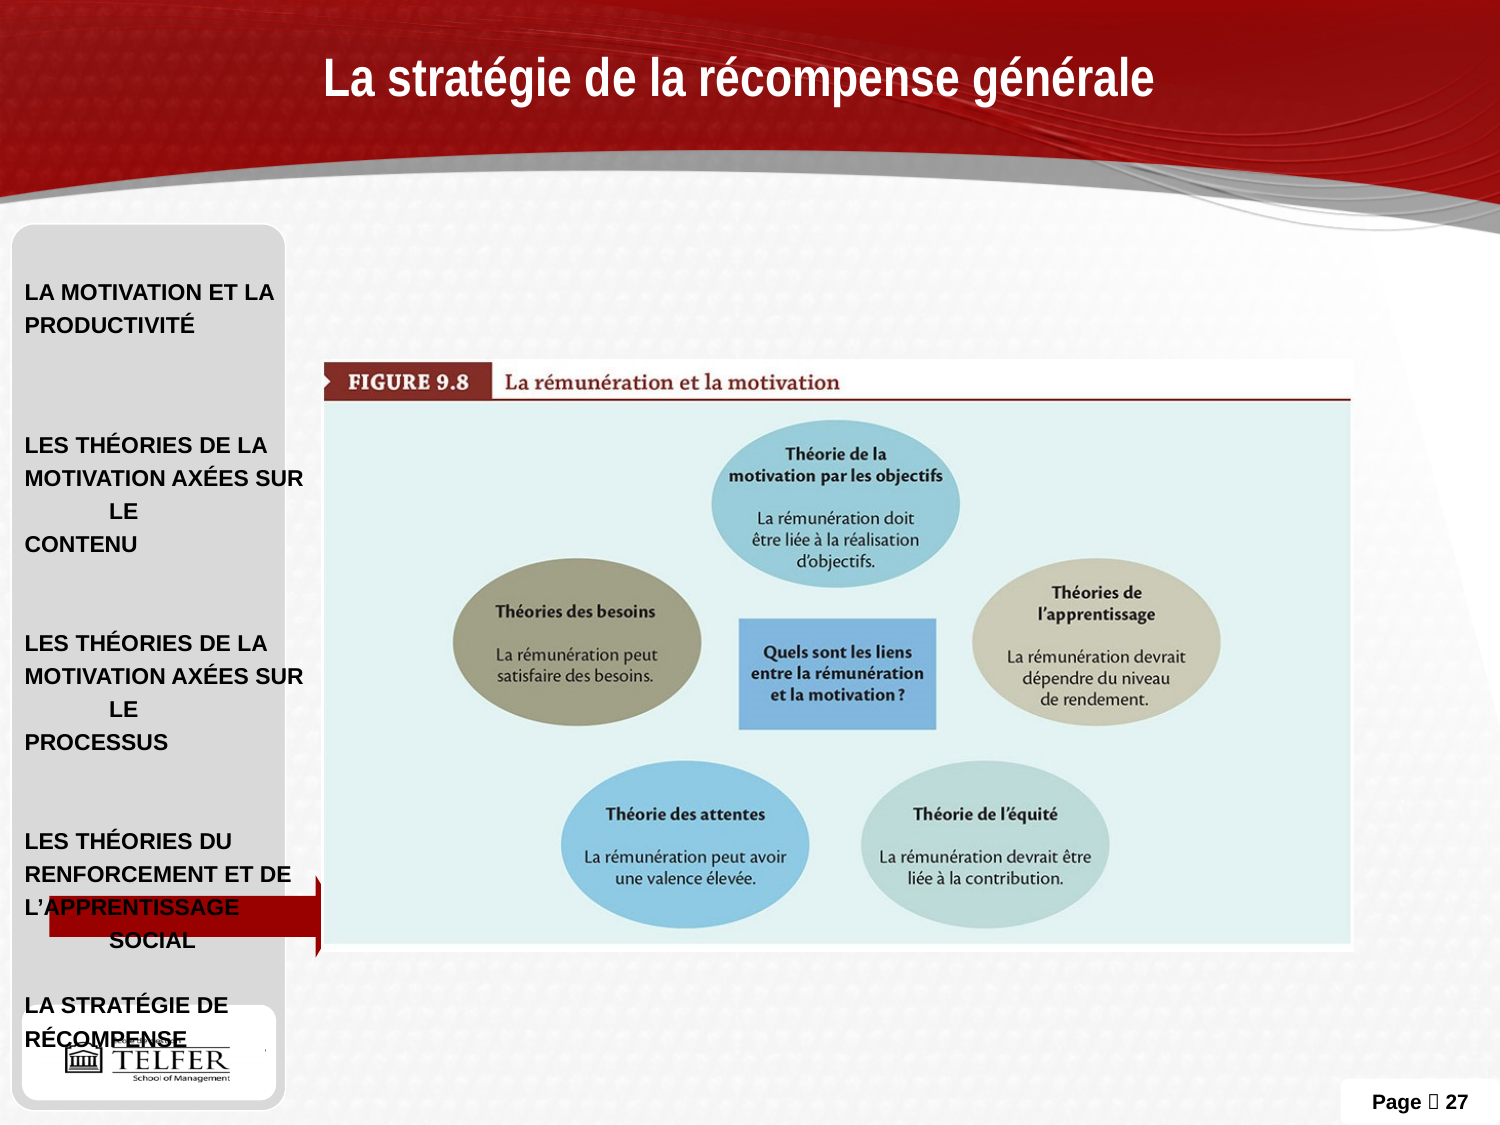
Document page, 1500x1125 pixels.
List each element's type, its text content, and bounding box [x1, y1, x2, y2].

list La motivation et la Productivité Les théories de la motivation axées sur le contenu Les théories de la motivation axées sur le processus Les théories du Renforcement et de l’apprentissage social La stratégie de Récompense [24, 240, 315, 1011]
picture [0, 0, 1500, 1125]
title La stratégie de la récompense générale [0, 0, 1480, 159]
